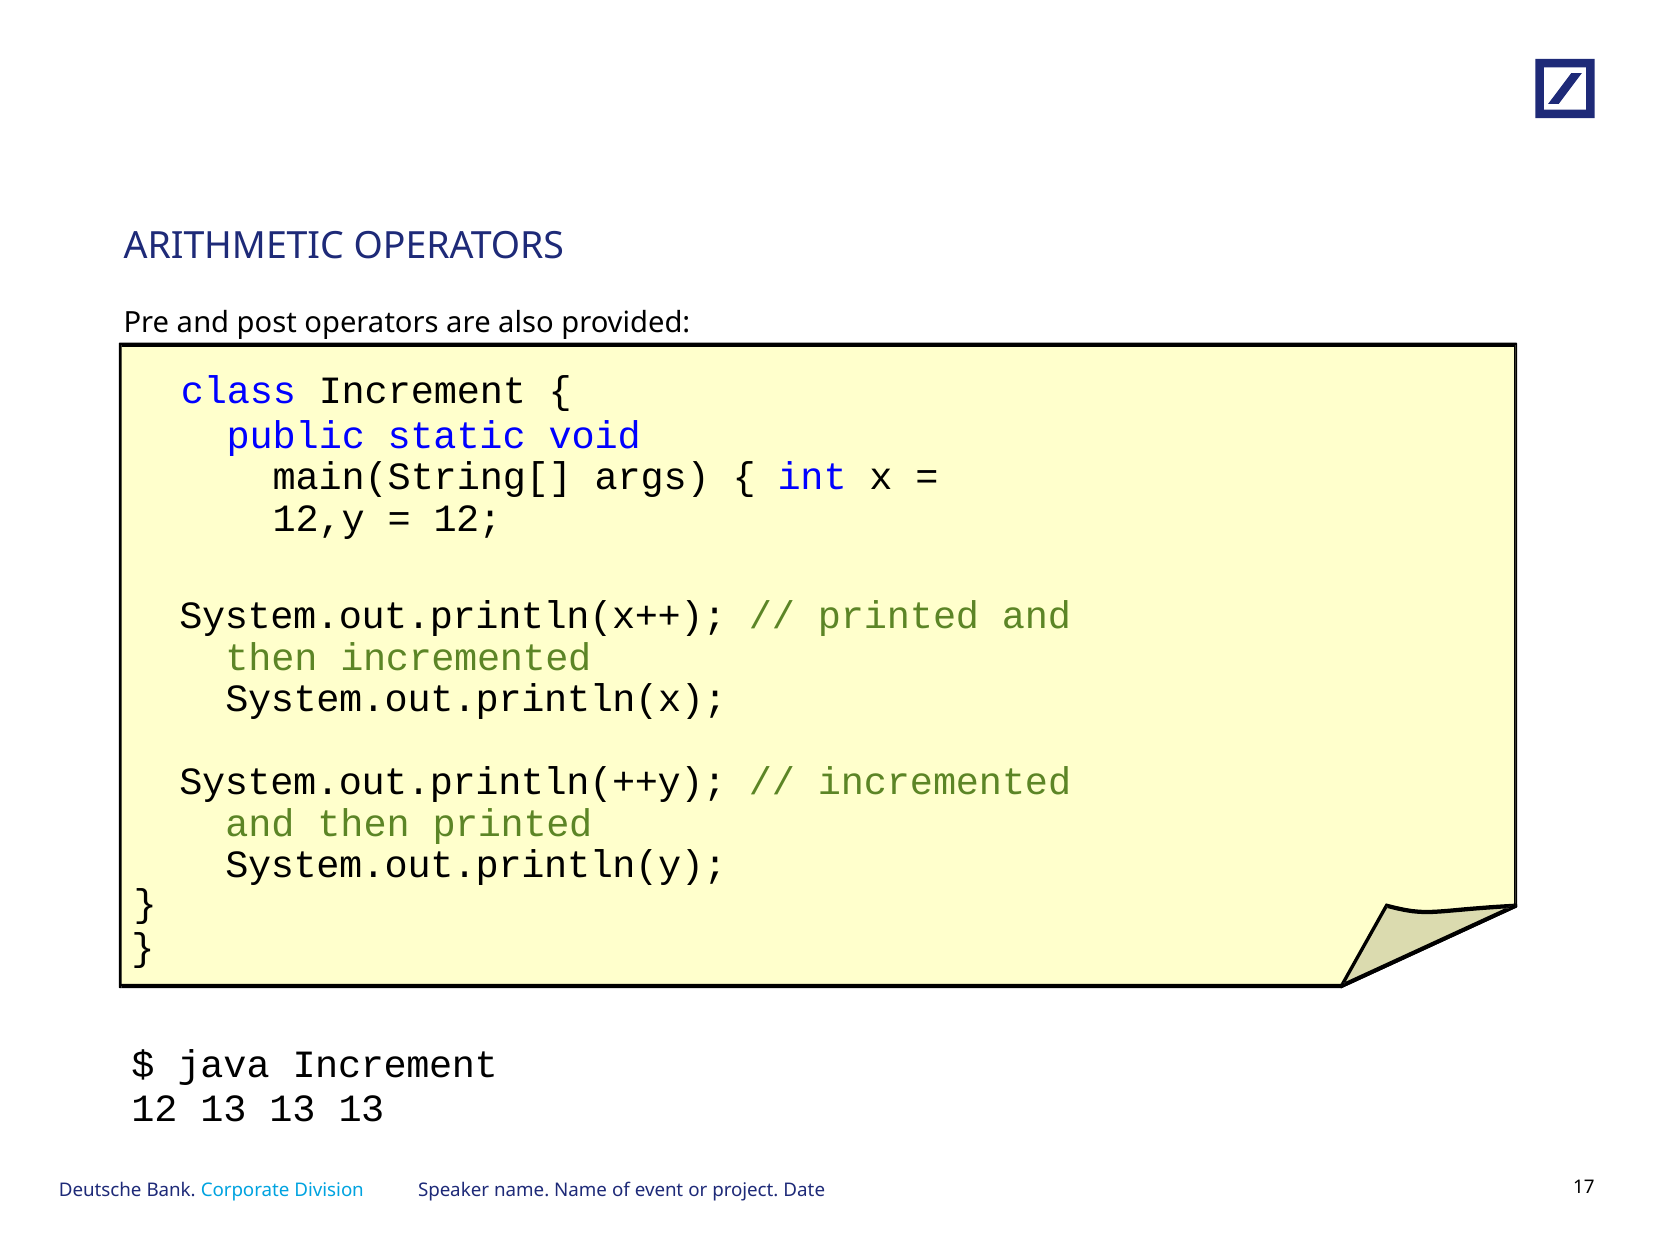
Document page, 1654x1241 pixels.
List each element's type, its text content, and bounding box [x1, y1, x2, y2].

list Pre and post operators are also provided: [123, 318, 1523, 661]
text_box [118, 342, 1518, 989]
text_box class Increment { public static void main(String[] args) { int x = 12,y = 12; System.out.println(x++); // printed and then incremented System.out.println(x); System.out.println(++y); // incremented and then printed System.out.println(y); } } $ java Increment 12 13 13 13 [131, 997, 1101, 1170]
title ARITHMETIC OPERATORS [123, 225, 1545, 318]
footer Speaker name. Name of event or project. Date [418, 1181, 1228, 1211]
slide_number 16 [1535, 1181, 1595, 1211]
